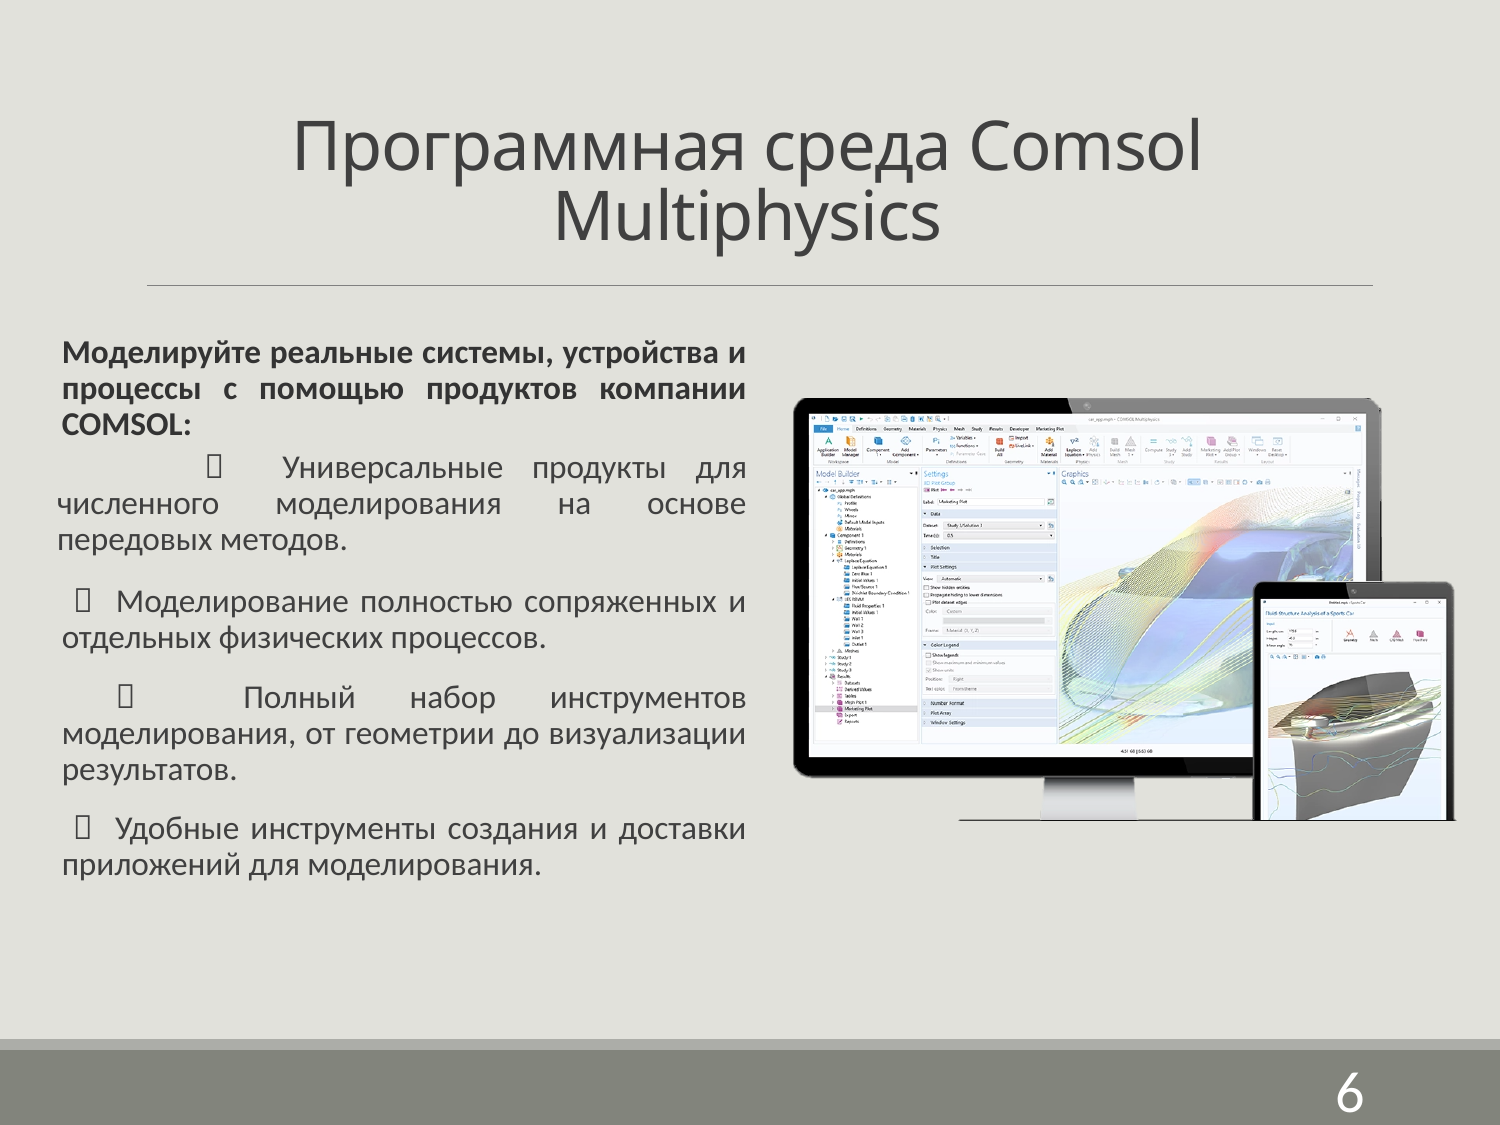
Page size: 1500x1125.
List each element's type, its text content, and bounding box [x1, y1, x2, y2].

title Программная среда Comsol Multiphysics [110, 142, 1385, 263]
slide_number 6 [1218, 1059, 1380, 1120]
list Моделируйте реальные системы, устройства и процессы с помощью продуктов компании COMSOL:  Универсальные продукты для численного моделирования на основе передовых методов.  Моделирование полностью сопряженных и отдельных физических процессов.  Полный набор инструментов моделирования, от геометрии до визуализации результатов.  Удобные инструменты создания и доставки приложений для моделирования. [57, 327, 748, 892]
picture [752, 397, 1500, 822]
